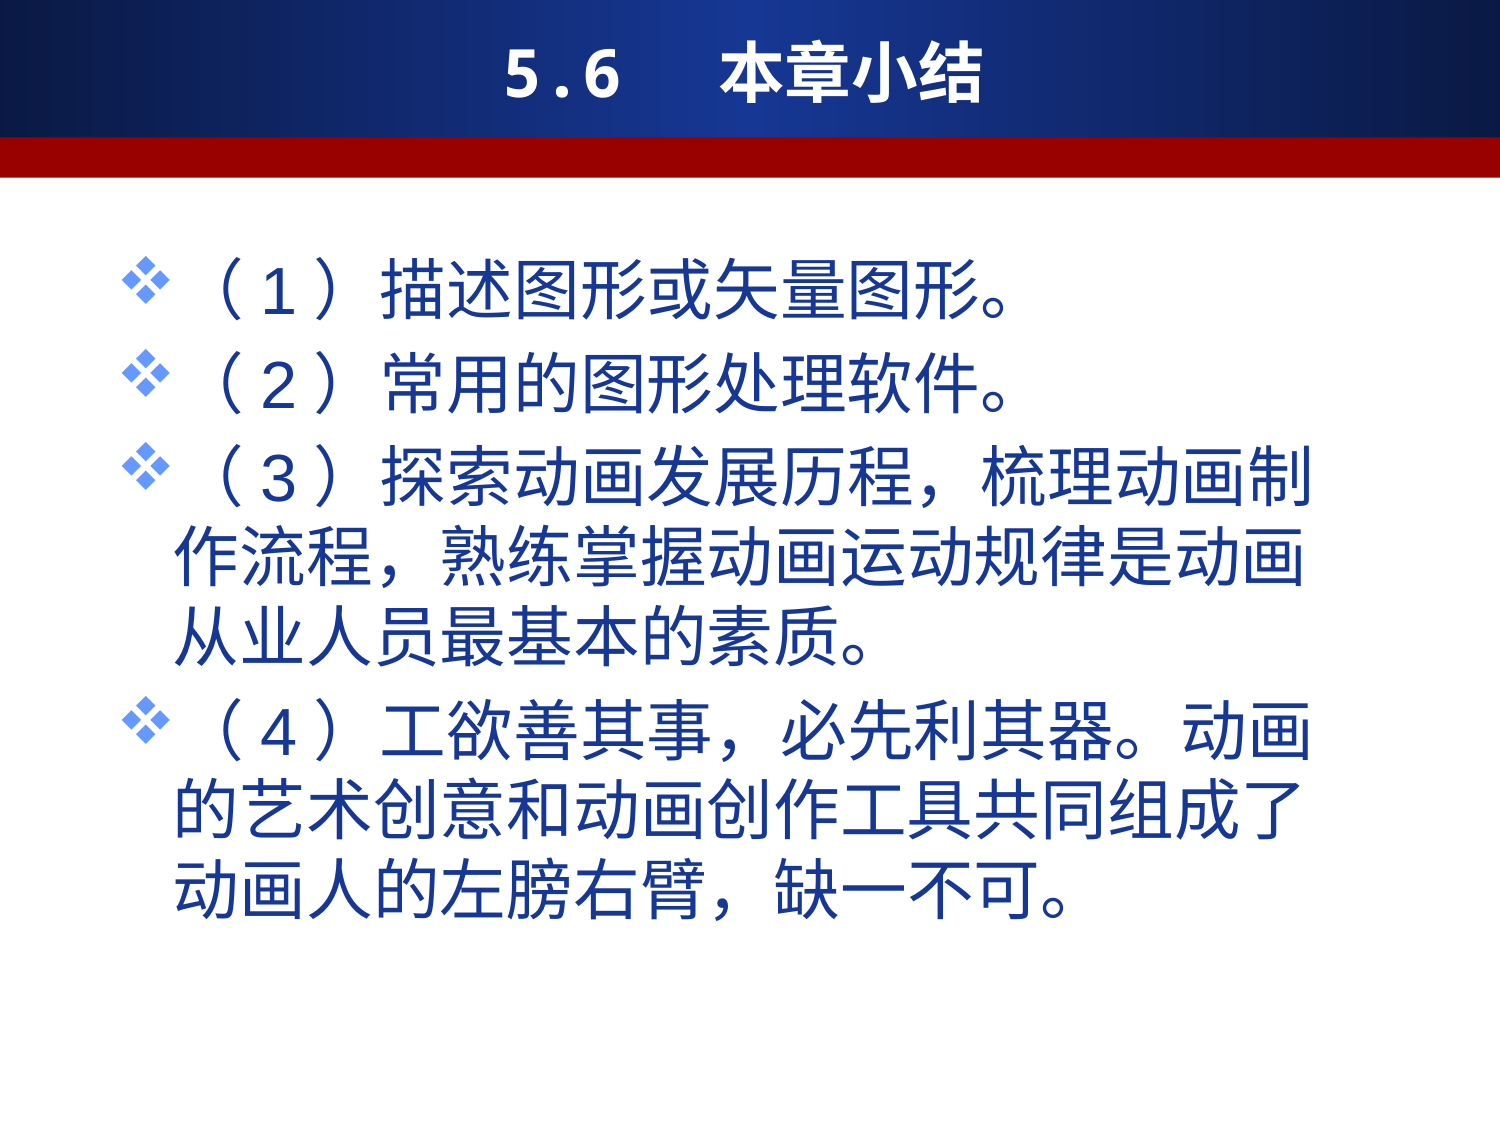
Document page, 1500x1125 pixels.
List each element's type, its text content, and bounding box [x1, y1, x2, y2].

list （1）描述图形或矢量图形。 （2）常用的图形处理软件。 （3）探索动画发展历程，梳理动画制作流程，熟练掌握动画运动规律是动画从业人员最基本的素质。 （4）工欲善其事，必先利其器。动画的艺术创意和动画创作工具共同组成了动画人的左膀右臂，缺一不可。 [101, 240, 1386, 1038]
title 5.6 本章小结 [49, 24, 1438, 118]
